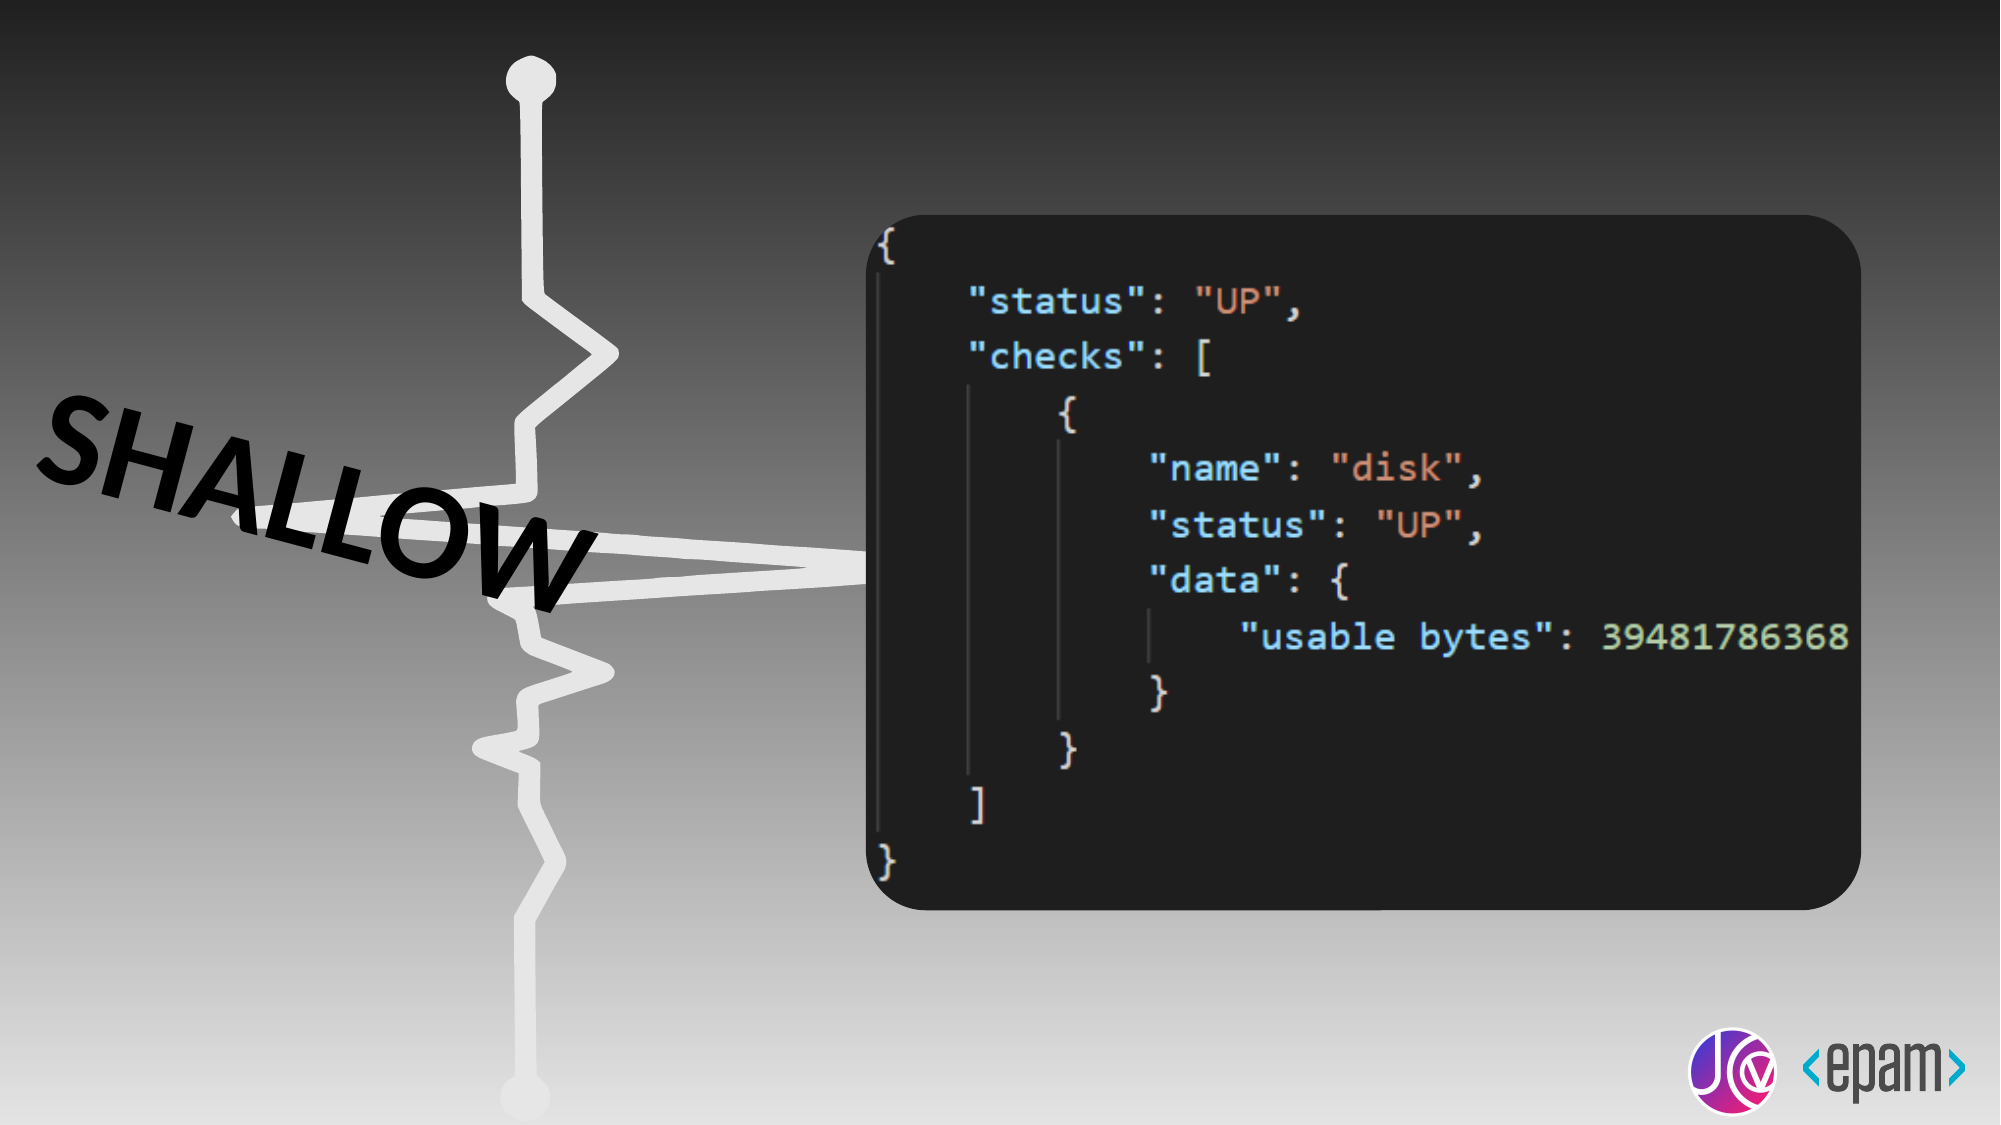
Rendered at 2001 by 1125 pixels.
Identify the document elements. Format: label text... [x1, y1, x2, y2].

text_box [505, 55, 619, 460]
picture [865, 214, 1862, 911]
picture [1796, 1042, 1972, 1105]
picture [1687, 1027, 1778, 1118]
text_box [606, 534, 865, 602]
text_box [471, 642, 615, 1122]
text_box SHALLOW [0, 329, 637, 661]
